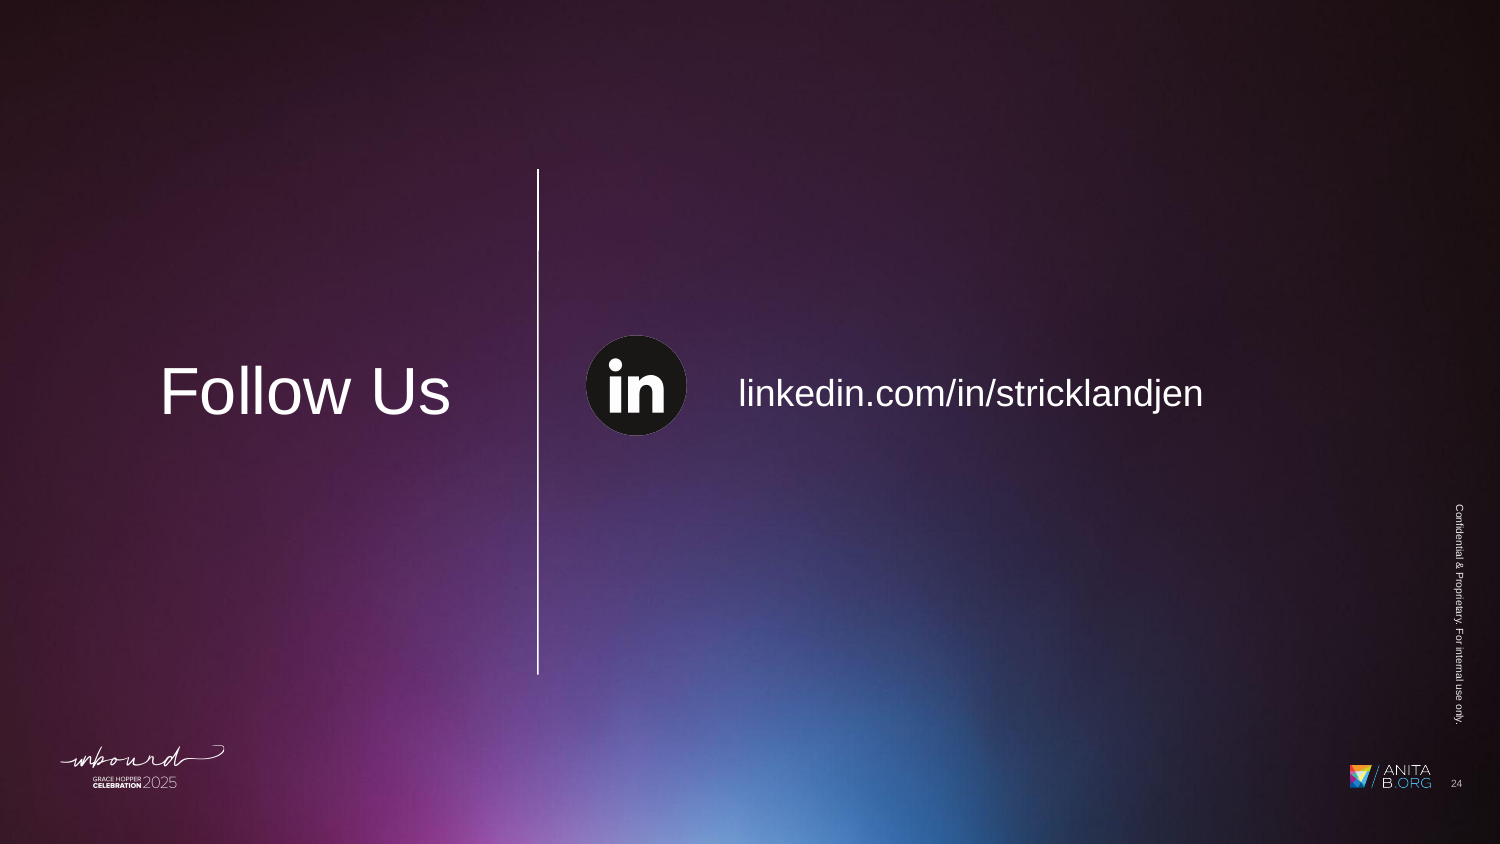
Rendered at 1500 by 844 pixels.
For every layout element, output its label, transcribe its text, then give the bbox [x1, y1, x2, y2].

text_box linkedin.com/in/stricklandjen [723, 354, 1393, 418]
title Follow Us [37, 332, 565, 440]
picture [0, 0, 1500, 844]
slide_number 24 [1372, 725, 1463, 791]
